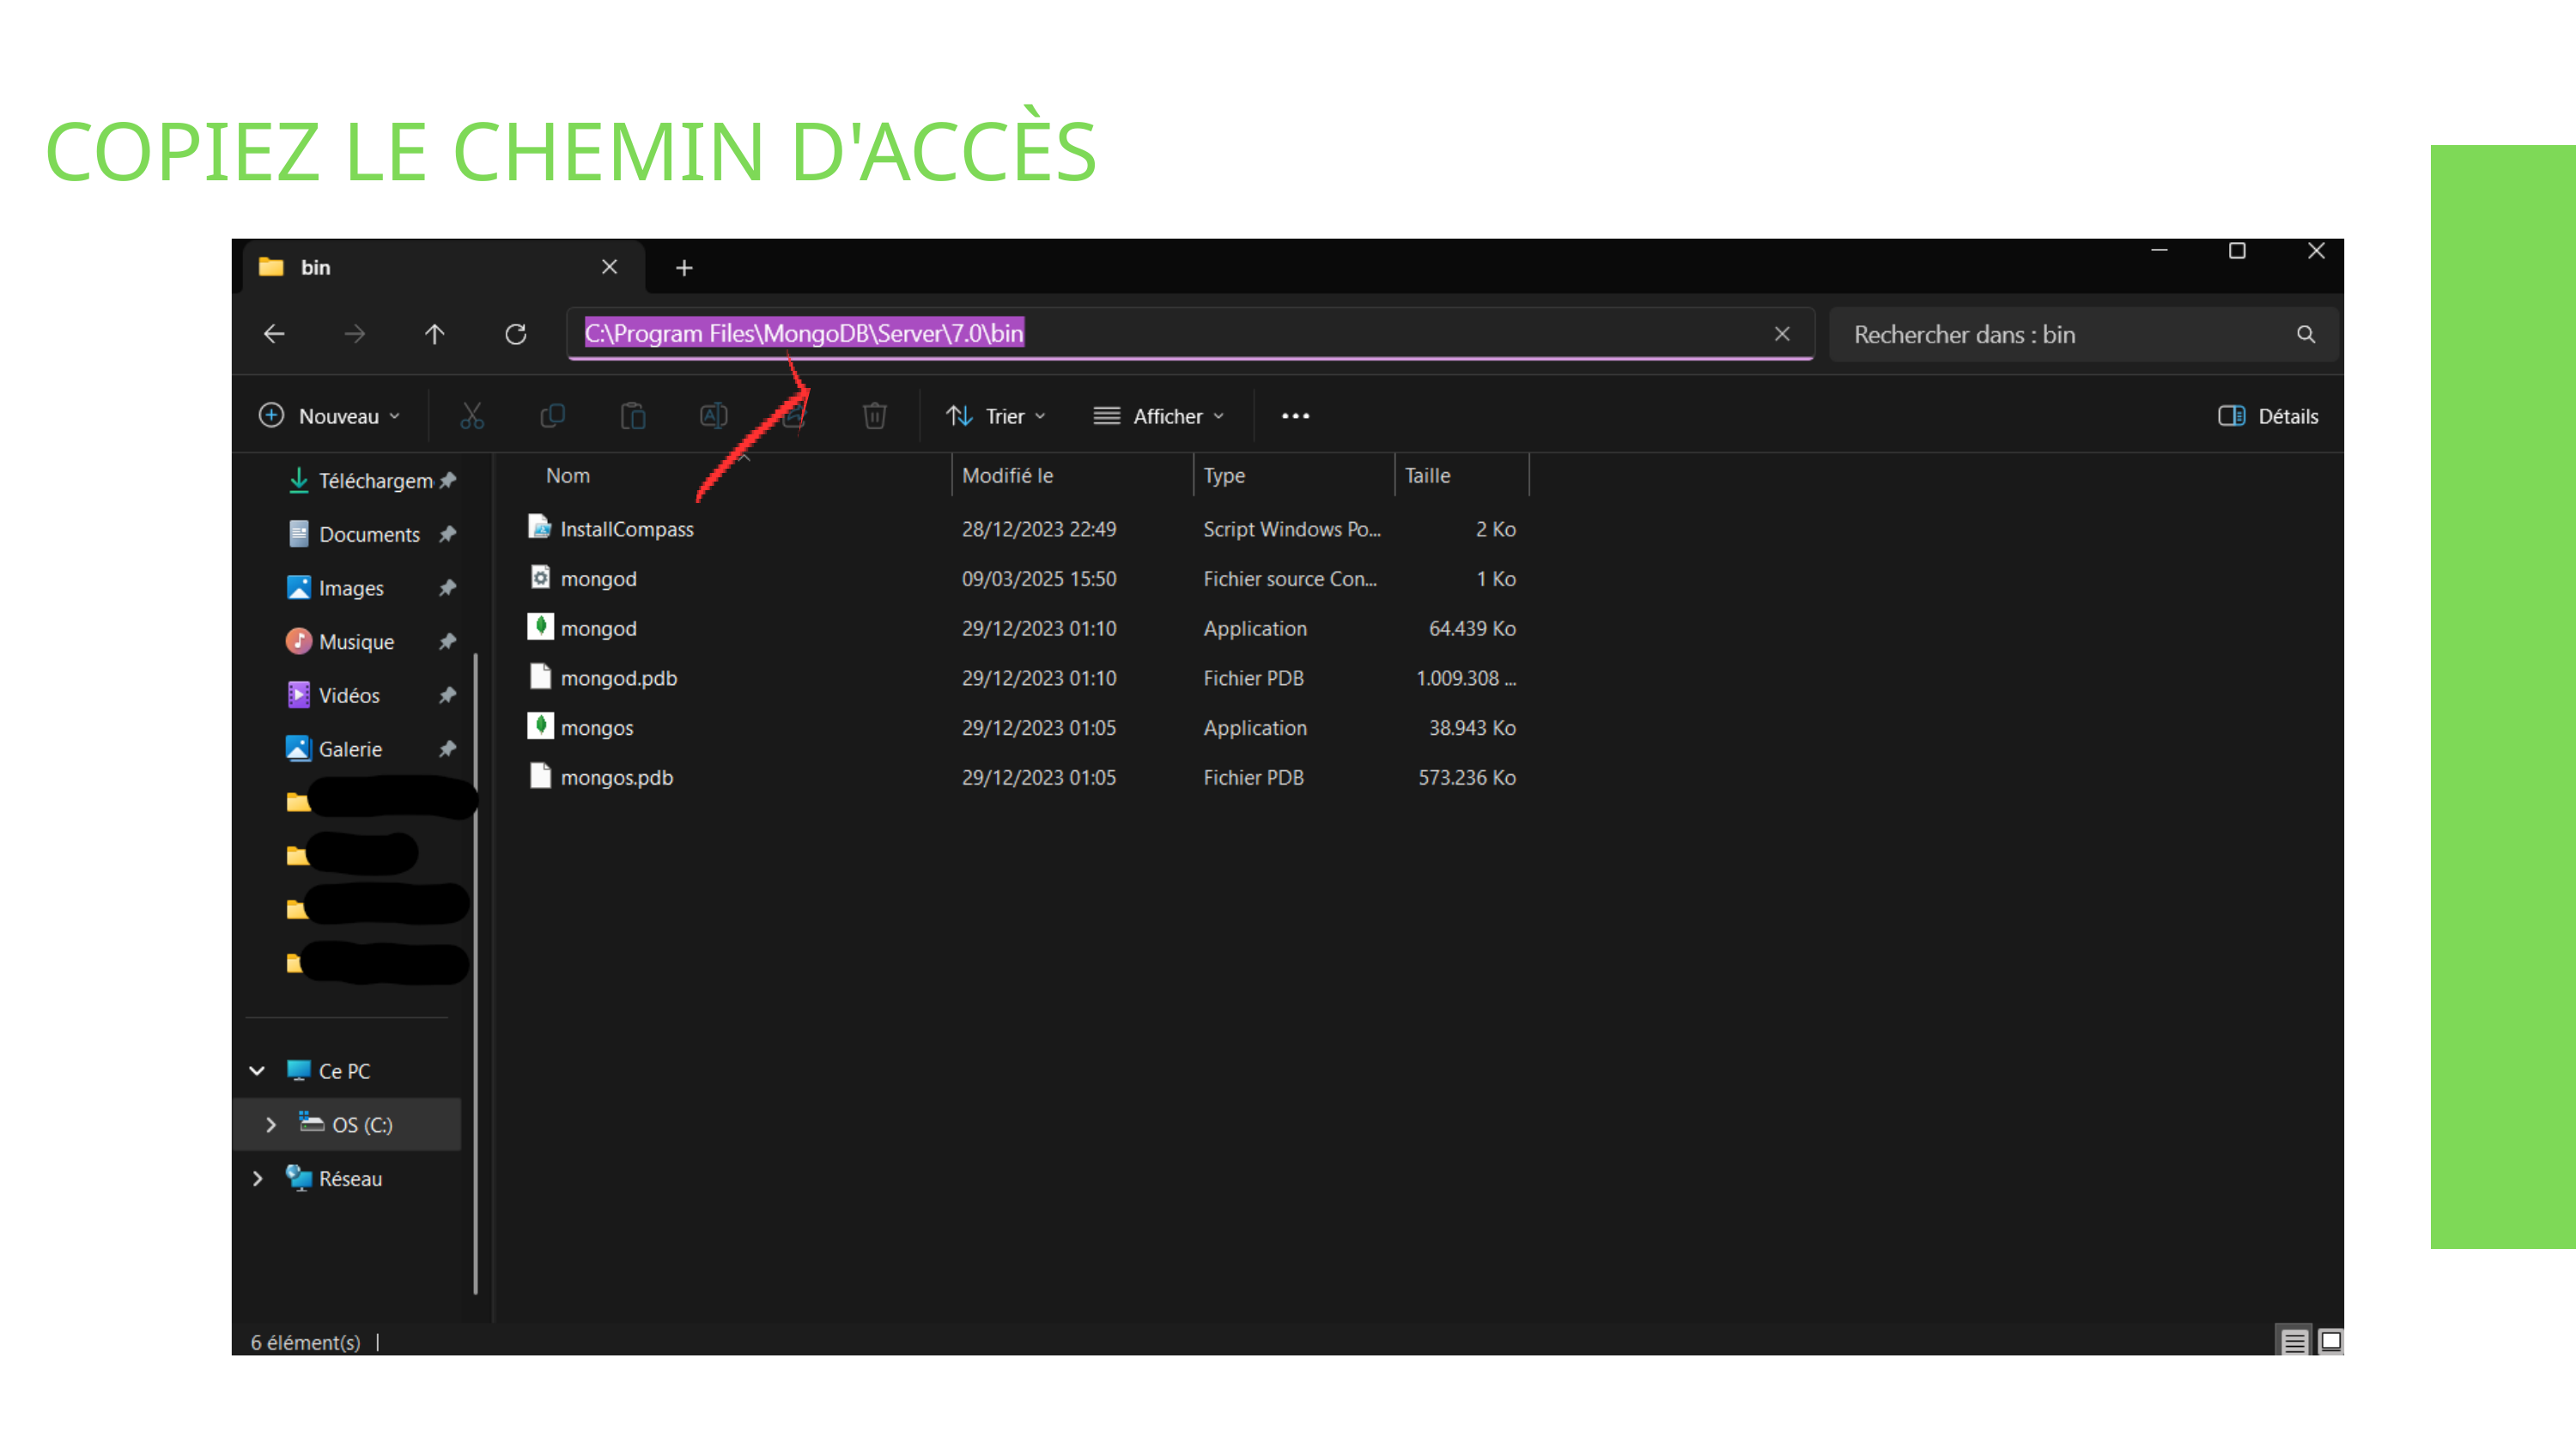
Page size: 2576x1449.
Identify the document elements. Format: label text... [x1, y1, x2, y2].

text_box COPIEZ LE CHEMIN D'ACCÈS [43, 114, 2188, 197]
text_box [231, 239, 2345, 1356]
text_box [687, 329, 821, 524]
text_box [2430, 144, 2576, 1250]
